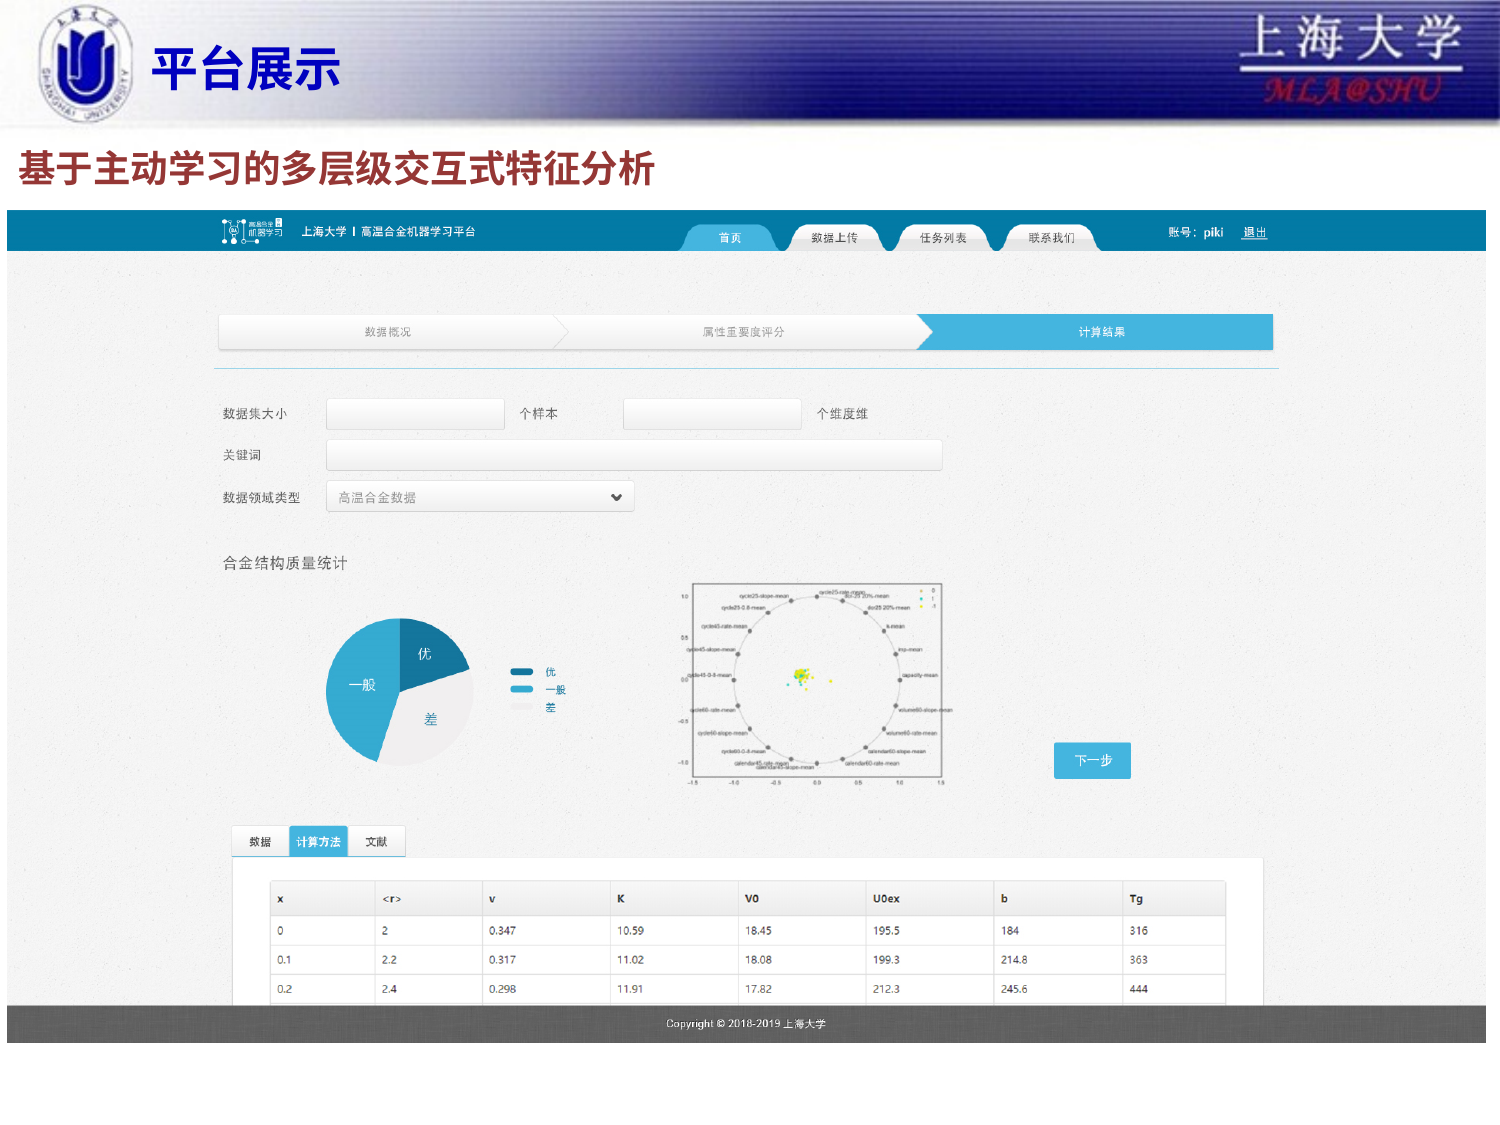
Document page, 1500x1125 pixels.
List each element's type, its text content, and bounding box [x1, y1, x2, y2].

title 平台展示 [135, 11, 1486, 125]
text_box 基于主动学习的多层级交互式特征分析 [3, 137, 671, 197]
picture [0, 0, 1500, 1125]
